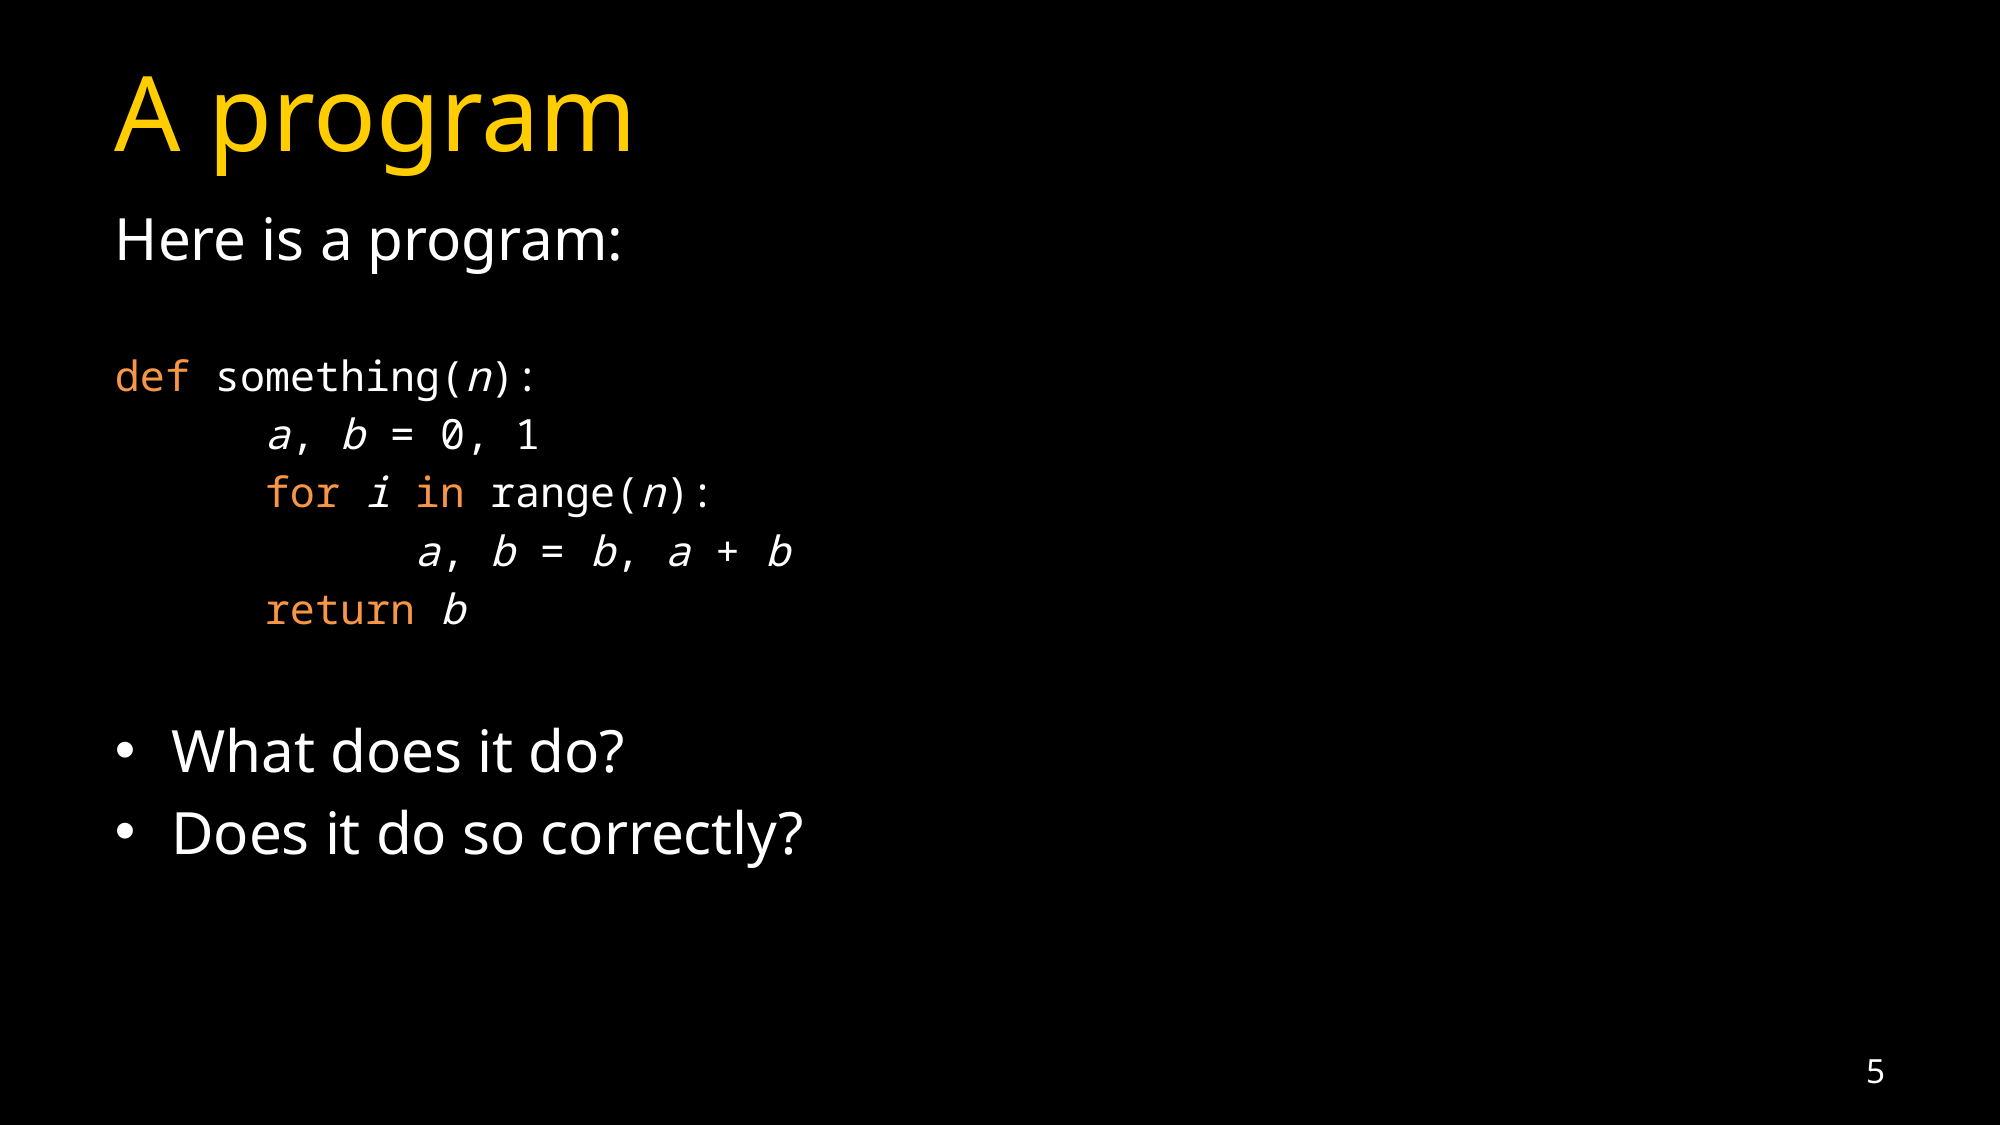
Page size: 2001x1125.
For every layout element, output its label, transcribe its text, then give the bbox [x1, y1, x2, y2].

list Here is a program: def something(n): a, b = 0, 1 for i in range(n): a, b = b, a + b return b What does it do? Does it do so correctly? [99, 194, 1900, 1005]
title A program [99, 45, 1900, 175]
slide_number 5 [1433, 1042, 1900, 1103]
